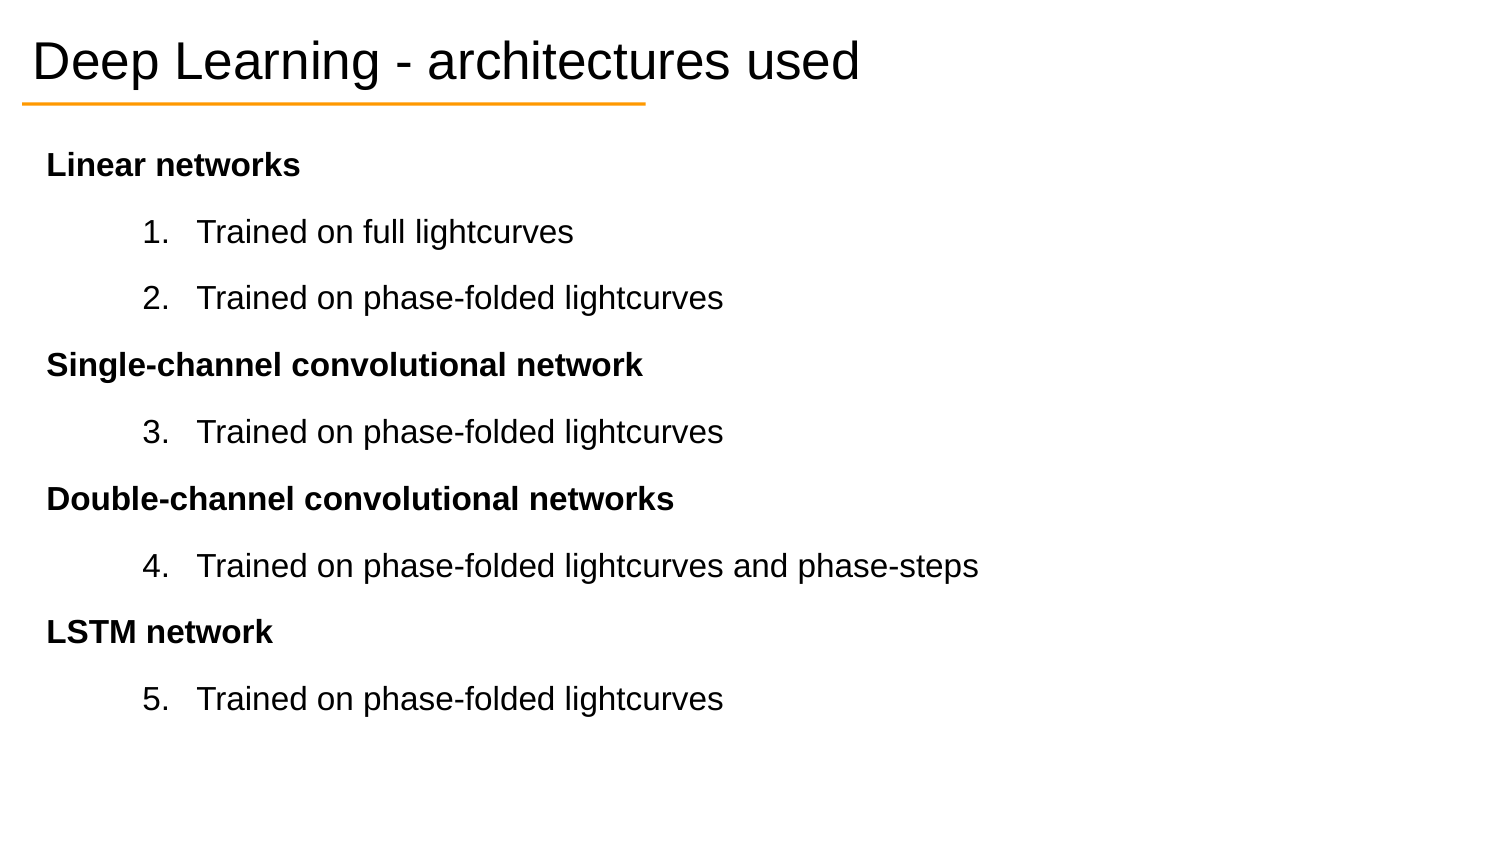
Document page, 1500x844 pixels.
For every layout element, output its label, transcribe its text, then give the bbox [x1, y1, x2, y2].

title Deep Learning - architectures used [18, 11, 1416, 106]
text_box Linear networks Trained on full lightcurves Trained on phase-folded lightcurves Single-channel convolutional network Trained on phase-folded lightcurves Double-channel convolutional networks Trained on phase-folded lightcurves and phase-steps LSTM network Trained on phase-folded lightcurves [31, 122, 1464, 813]
